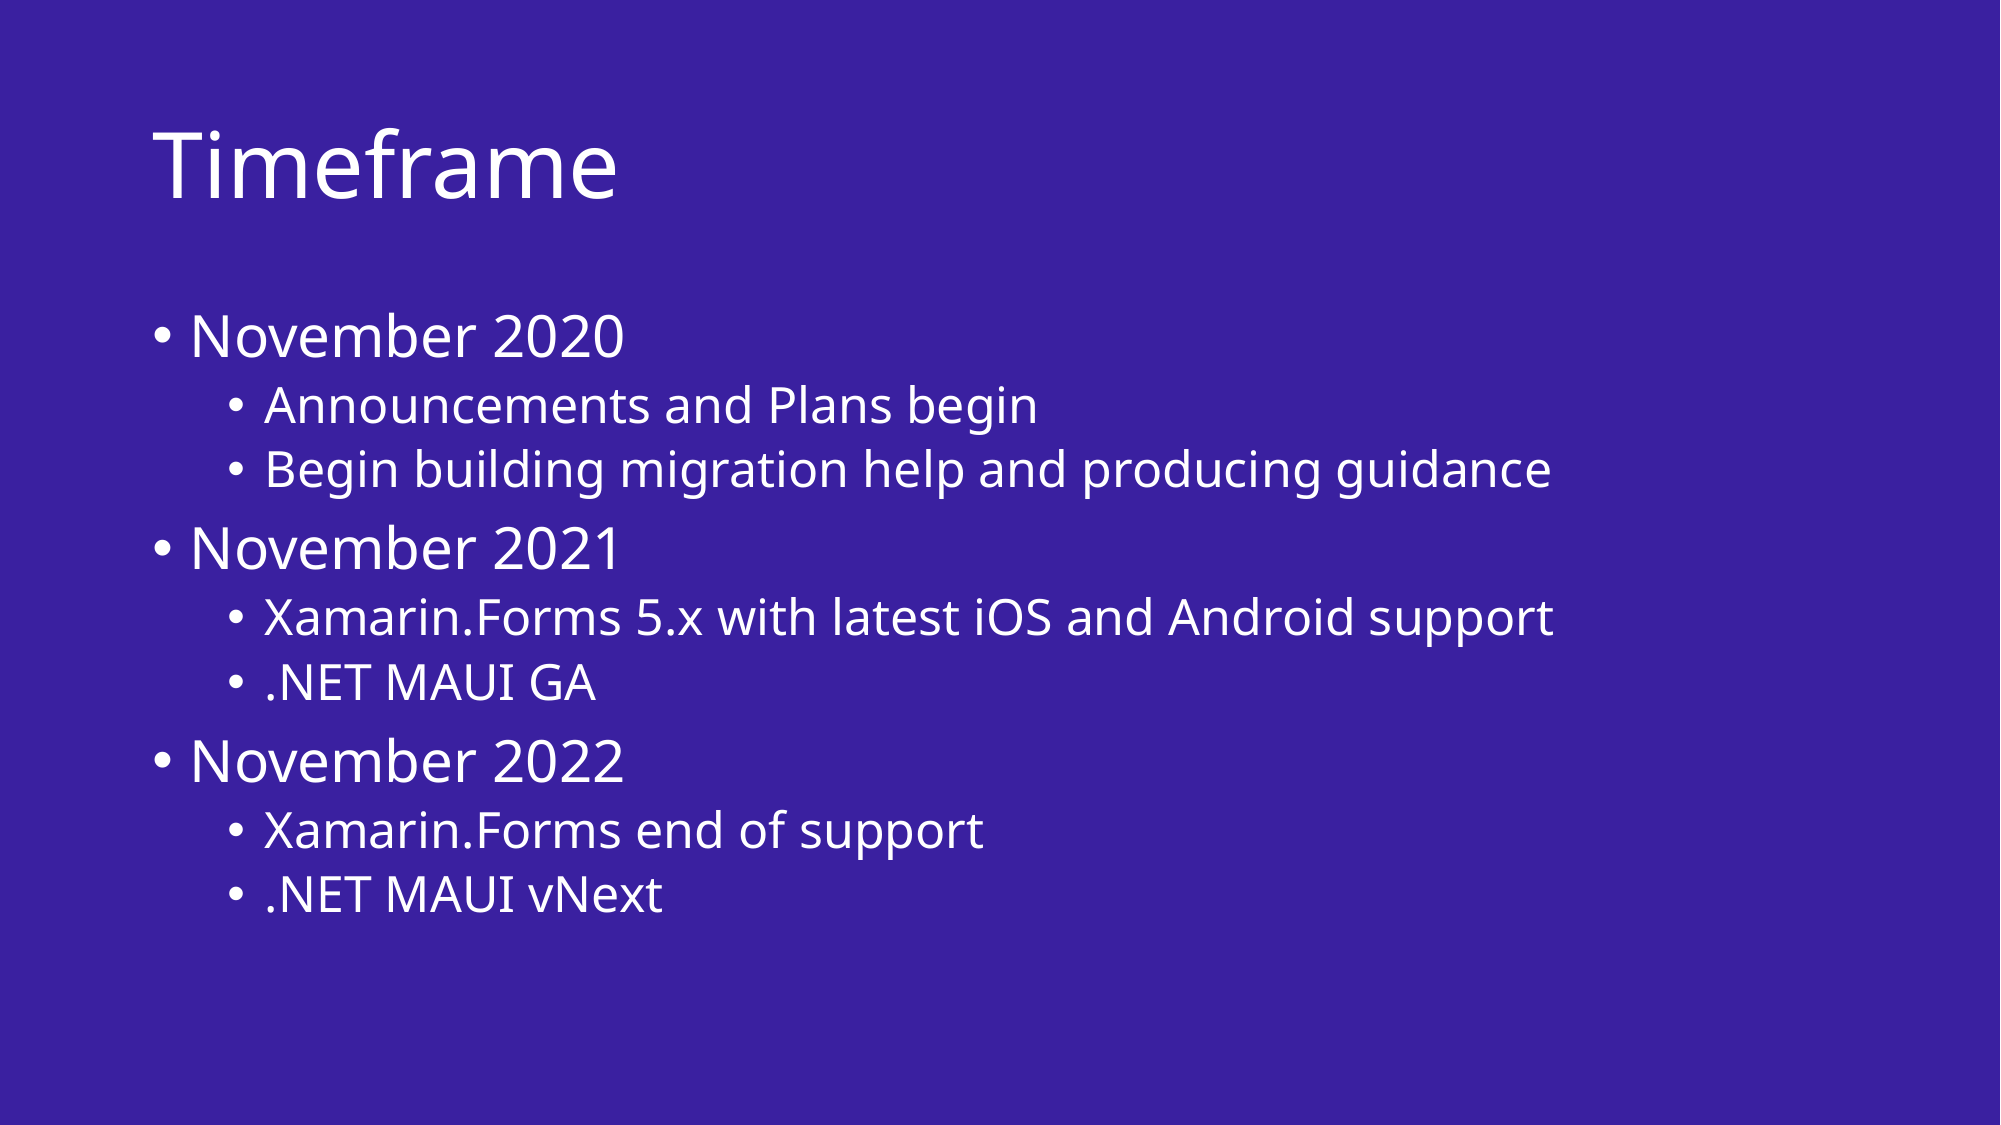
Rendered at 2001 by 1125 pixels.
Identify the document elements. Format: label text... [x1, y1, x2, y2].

list November 2020 Announcements and Plans begin Begin building migration help and producing guidance November 2021 Xamarin.Forms 5.x with latest iOS and Android support .NET MAUI GA November 2022 Xamarin.Forms end of support .NET MAUI vNext [137, 299, 1863, 1073]
title Timeframe [137, 59, 1863, 278]
